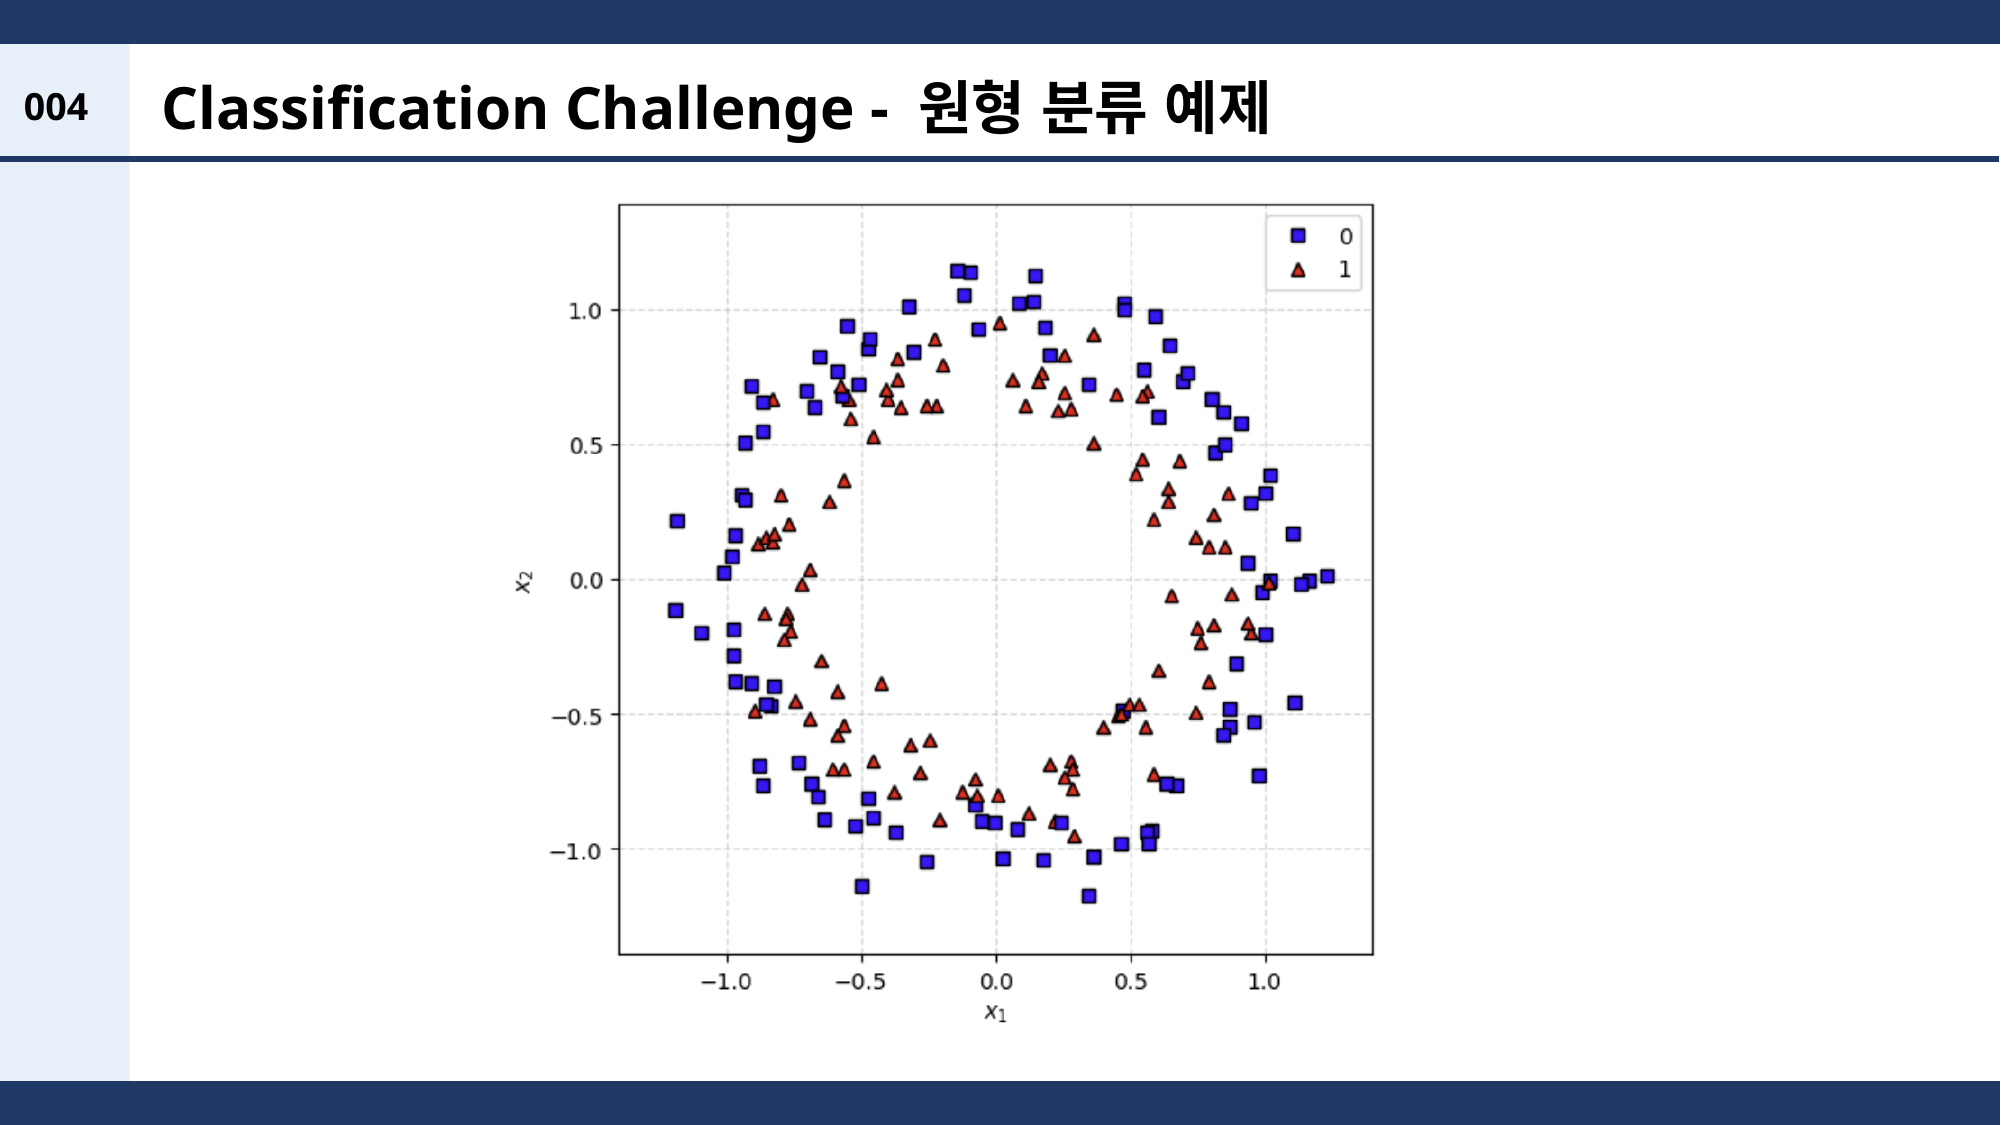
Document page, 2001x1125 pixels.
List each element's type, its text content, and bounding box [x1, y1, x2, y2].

text_box 004 [9, 75, 121, 136]
text_box [0, 44, 131, 156]
picture [503, 193, 1386, 1041]
text_box [0, 1081, 2000, 1125]
text_box [0, 0, 2000, 44]
text_box Classification Challenge - 원형 분류 예제 [146, 63, 1707, 149]
text_box [0, 162, 131, 1081]
